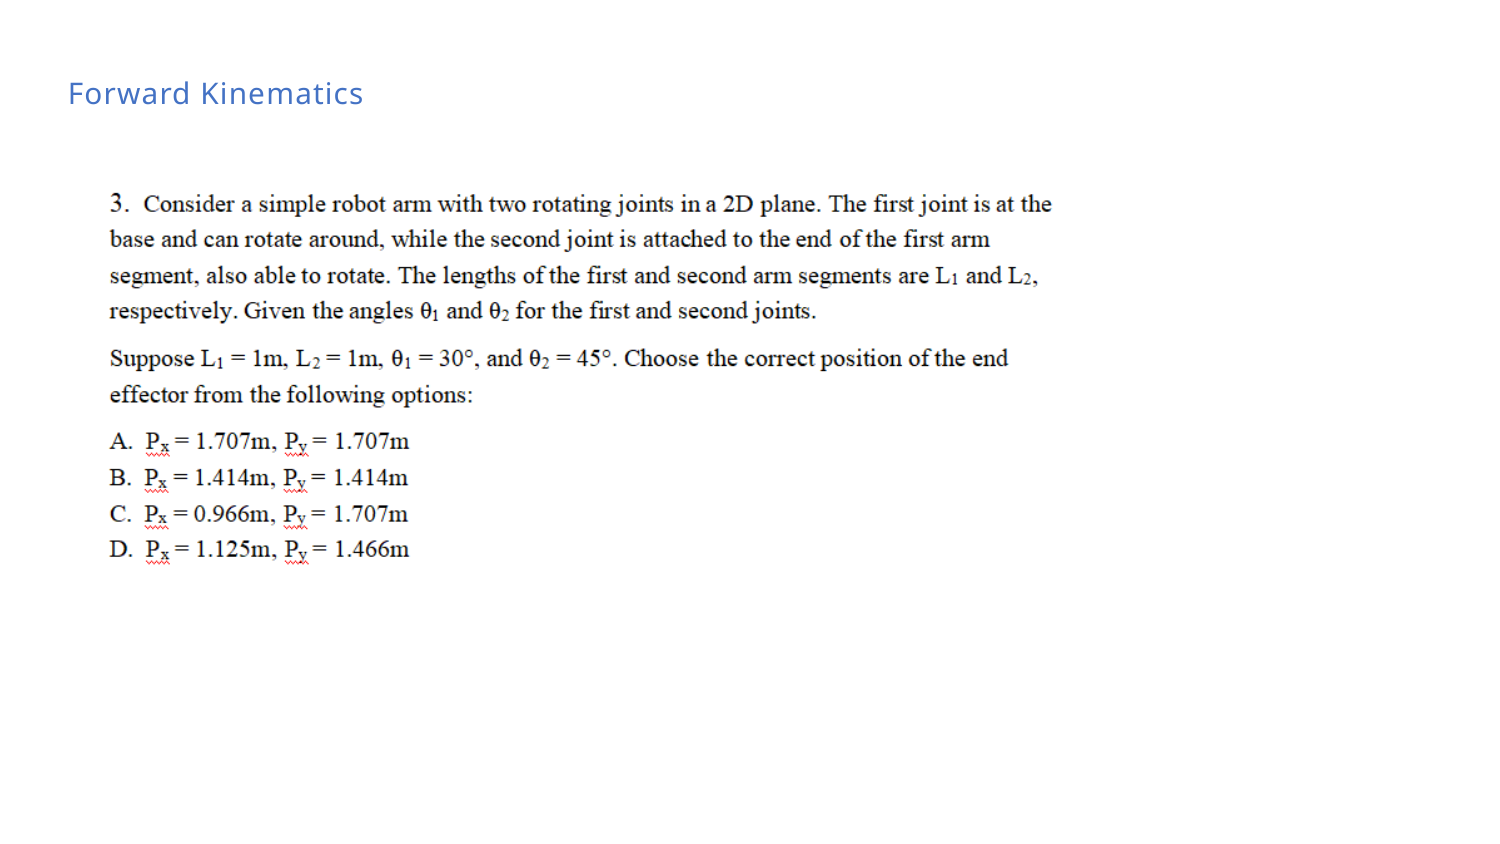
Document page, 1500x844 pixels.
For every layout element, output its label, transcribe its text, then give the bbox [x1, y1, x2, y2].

text_box Forward Kinematics [53, 67, 804, 119]
picture [76, 173, 1096, 577]
